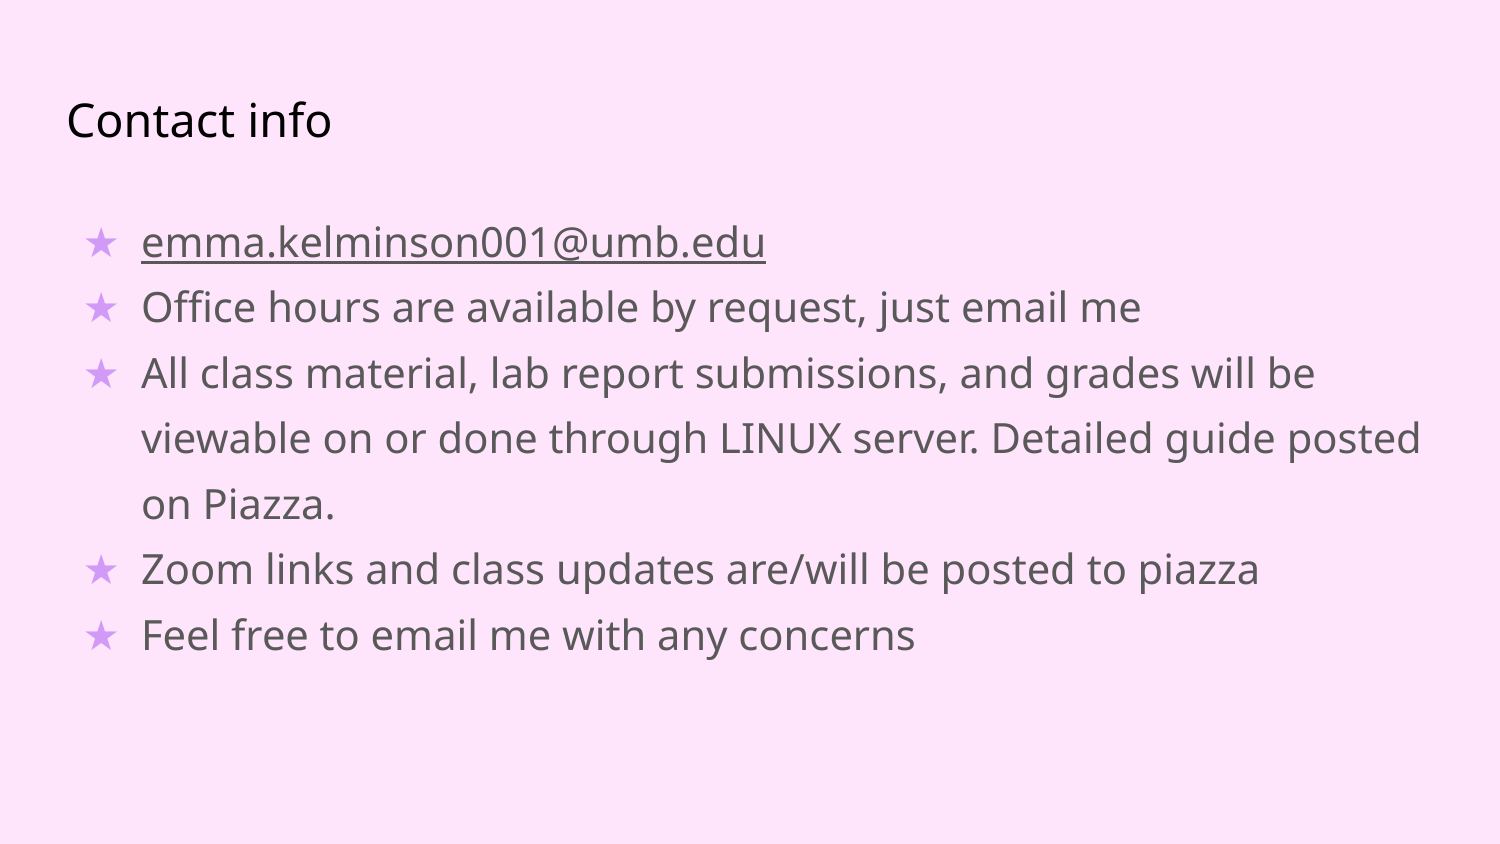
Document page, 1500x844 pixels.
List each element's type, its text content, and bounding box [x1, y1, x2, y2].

title Contact info [51, 72, 1449, 167]
list emma.kelminson001@umb.edu Office hours are available by request, just email me All class material, lab report submissions, and grades will be viewable on or done through LINUX server. Detailed guide posted on Piazza. Zoom links and class updates are/will be posted to piazza Feel free to email me with any concerns [51, 189, 1449, 750]
